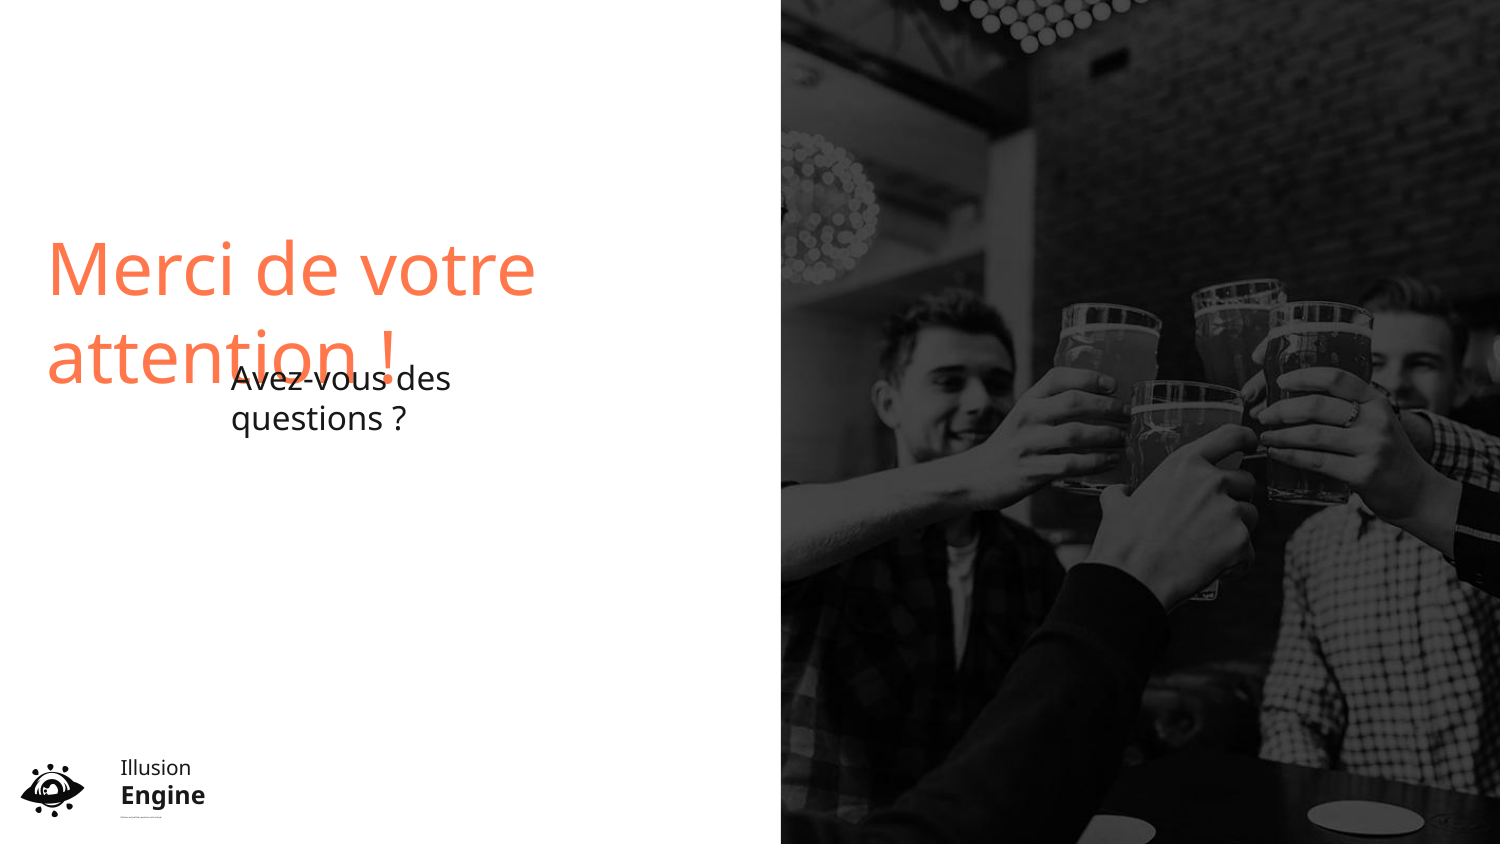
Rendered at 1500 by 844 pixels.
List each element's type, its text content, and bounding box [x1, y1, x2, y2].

title Illusion Engine [105, 749, 254, 804]
title Merci de votre attention ! [30, 263, 750, 358]
picture [16, 754, 89, 826]
picture [780, 0, 1500, 844]
title L’illusion est parfaite quand on ne la voit pas [105, 804, 254, 832]
list Avez-vous des questions ? [215, 354, 566, 439]
